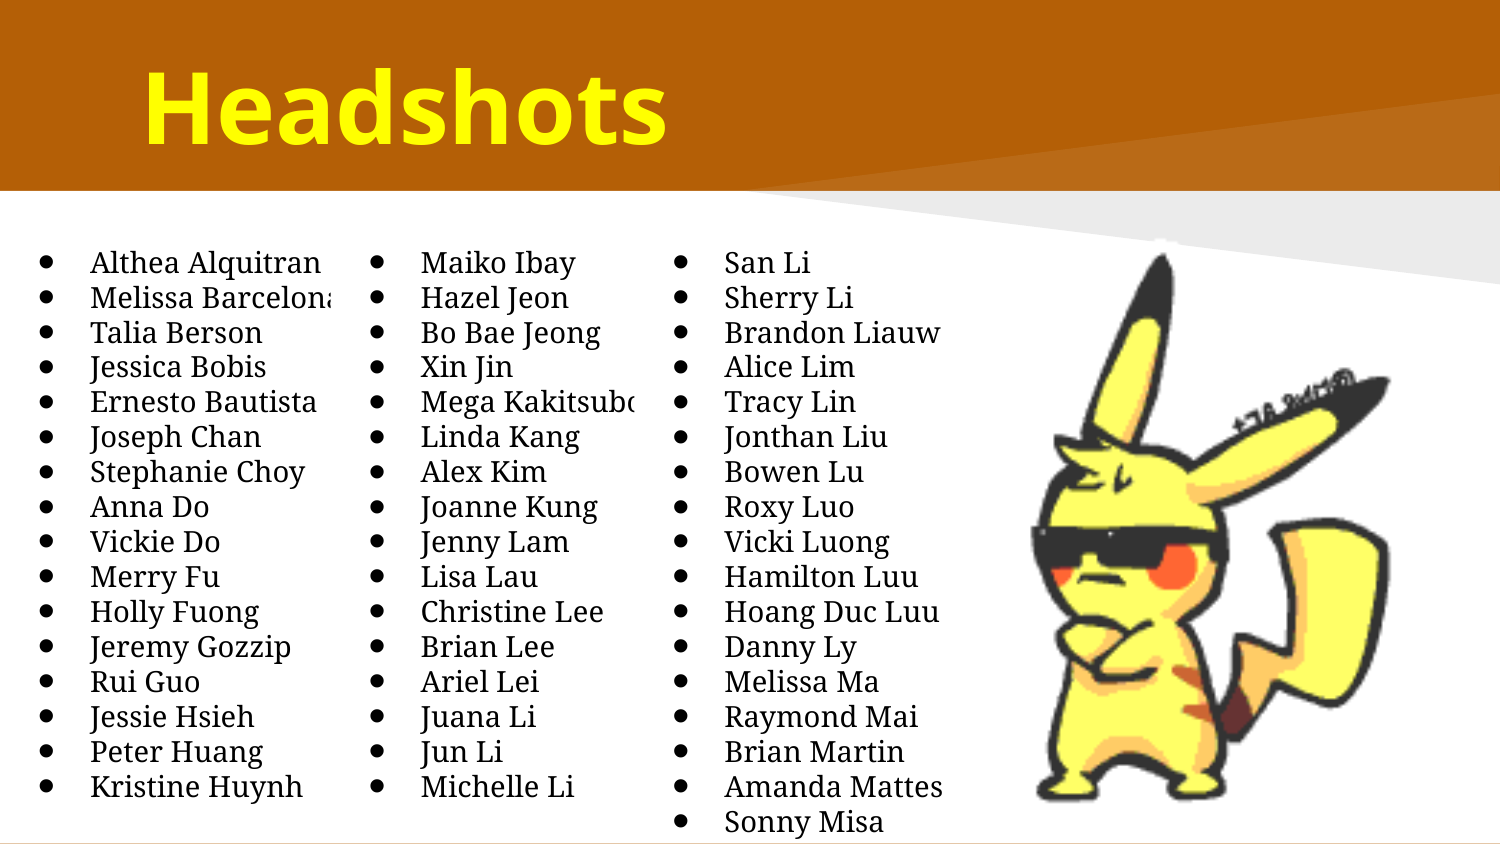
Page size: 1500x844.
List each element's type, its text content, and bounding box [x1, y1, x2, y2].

title Headshots [75, 33, 1425, 175]
list Maiko Ibay Hazel Jeon Bo Bae Jeong Xin Jin Mega Kakitsubo Linda Kang Alex Kim Joanne Kung Jenny Lam Lisa Lau Christine Lee Brian Lee Ariel Lei Juana Li Jun Li Michelle Li [330, 228, 634, 815]
picture [1005, 228, 1426, 815]
list Althea Alquitran Melissa Barcelona Talia Berson Jessica Bobis Ernesto Bautista Joseph Chan Stephanie Choy Anna Do Vickie Do Merry Fu Holly Fuong Jeremy Gozzip Rui Guo Jessie Hsieh Peter Huang Kristine Huynh [0, 228, 330, 815]
list San Li Sherry Li Brandon Liauw Alice Lim Tracy Lin Jonthan Liu Bowen Lu Roxy Luo Vicki Luong Hamilton Luu Hoang Duc Luu Danny Ly Melissa Ma Raymond Mai Brian Martin Amanda Mattes Sonny Misa [634, 228, 1004, 815]
